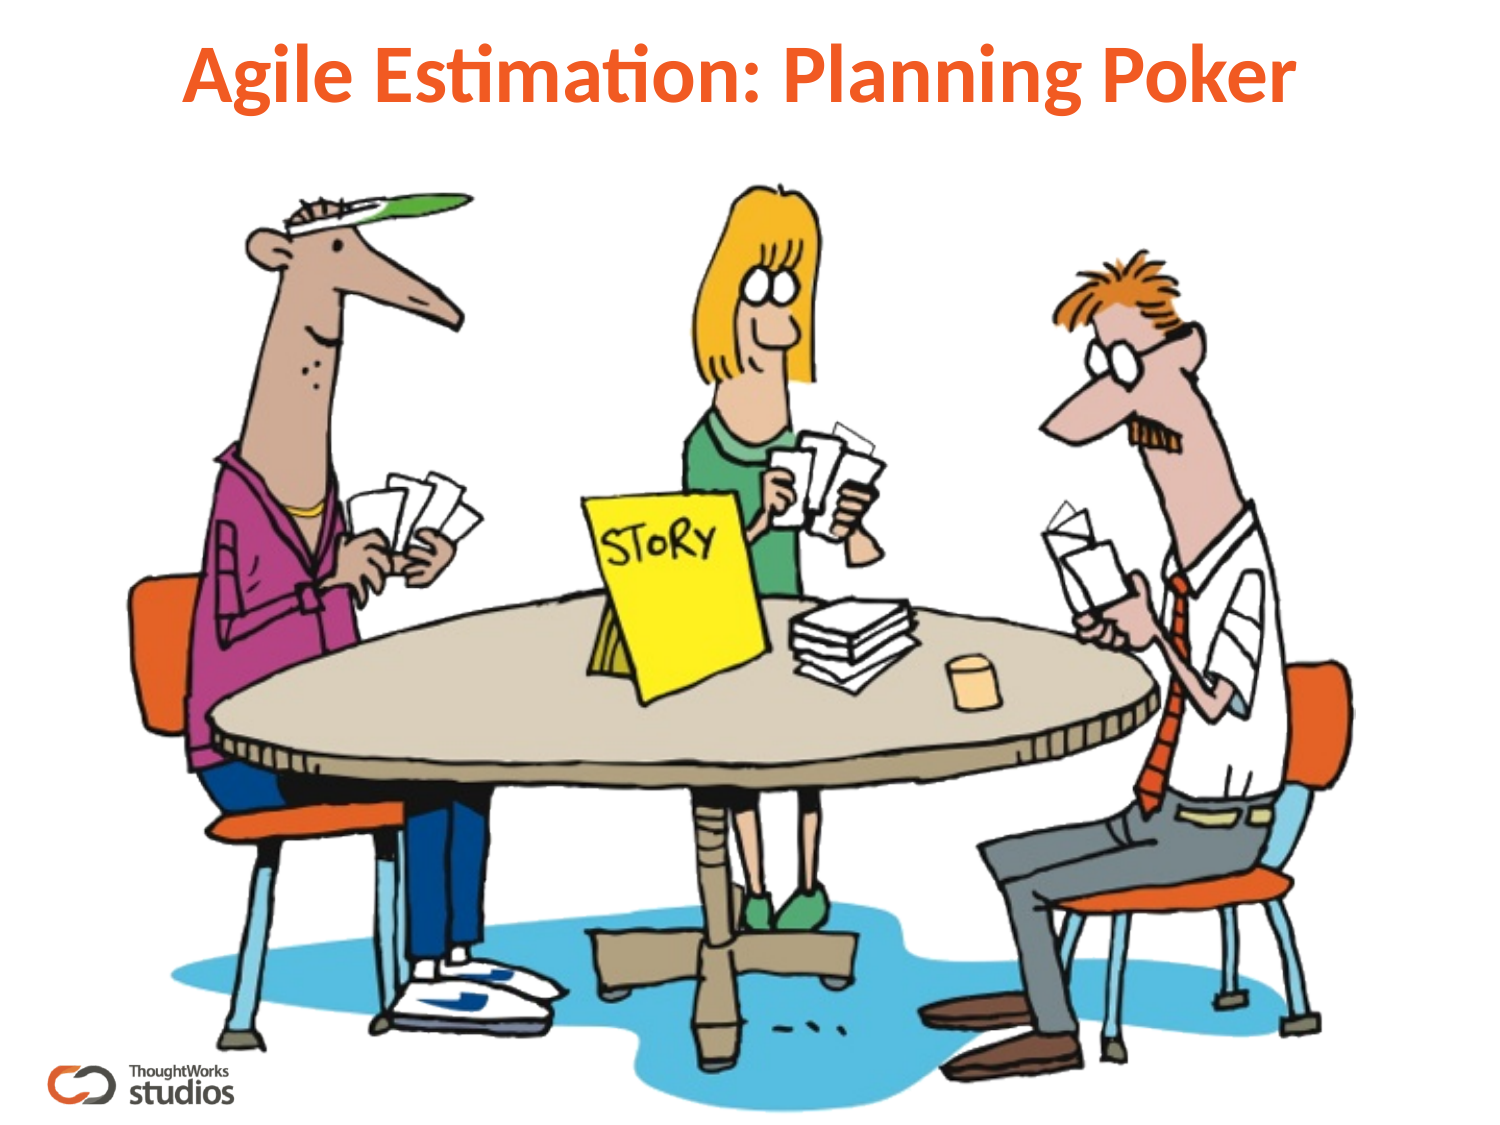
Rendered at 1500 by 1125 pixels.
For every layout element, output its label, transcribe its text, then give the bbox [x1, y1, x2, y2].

picture [46, 169, 1356, 1125]
title Agile Estimation: Planning Poker [60, 0, 1440, 138]
